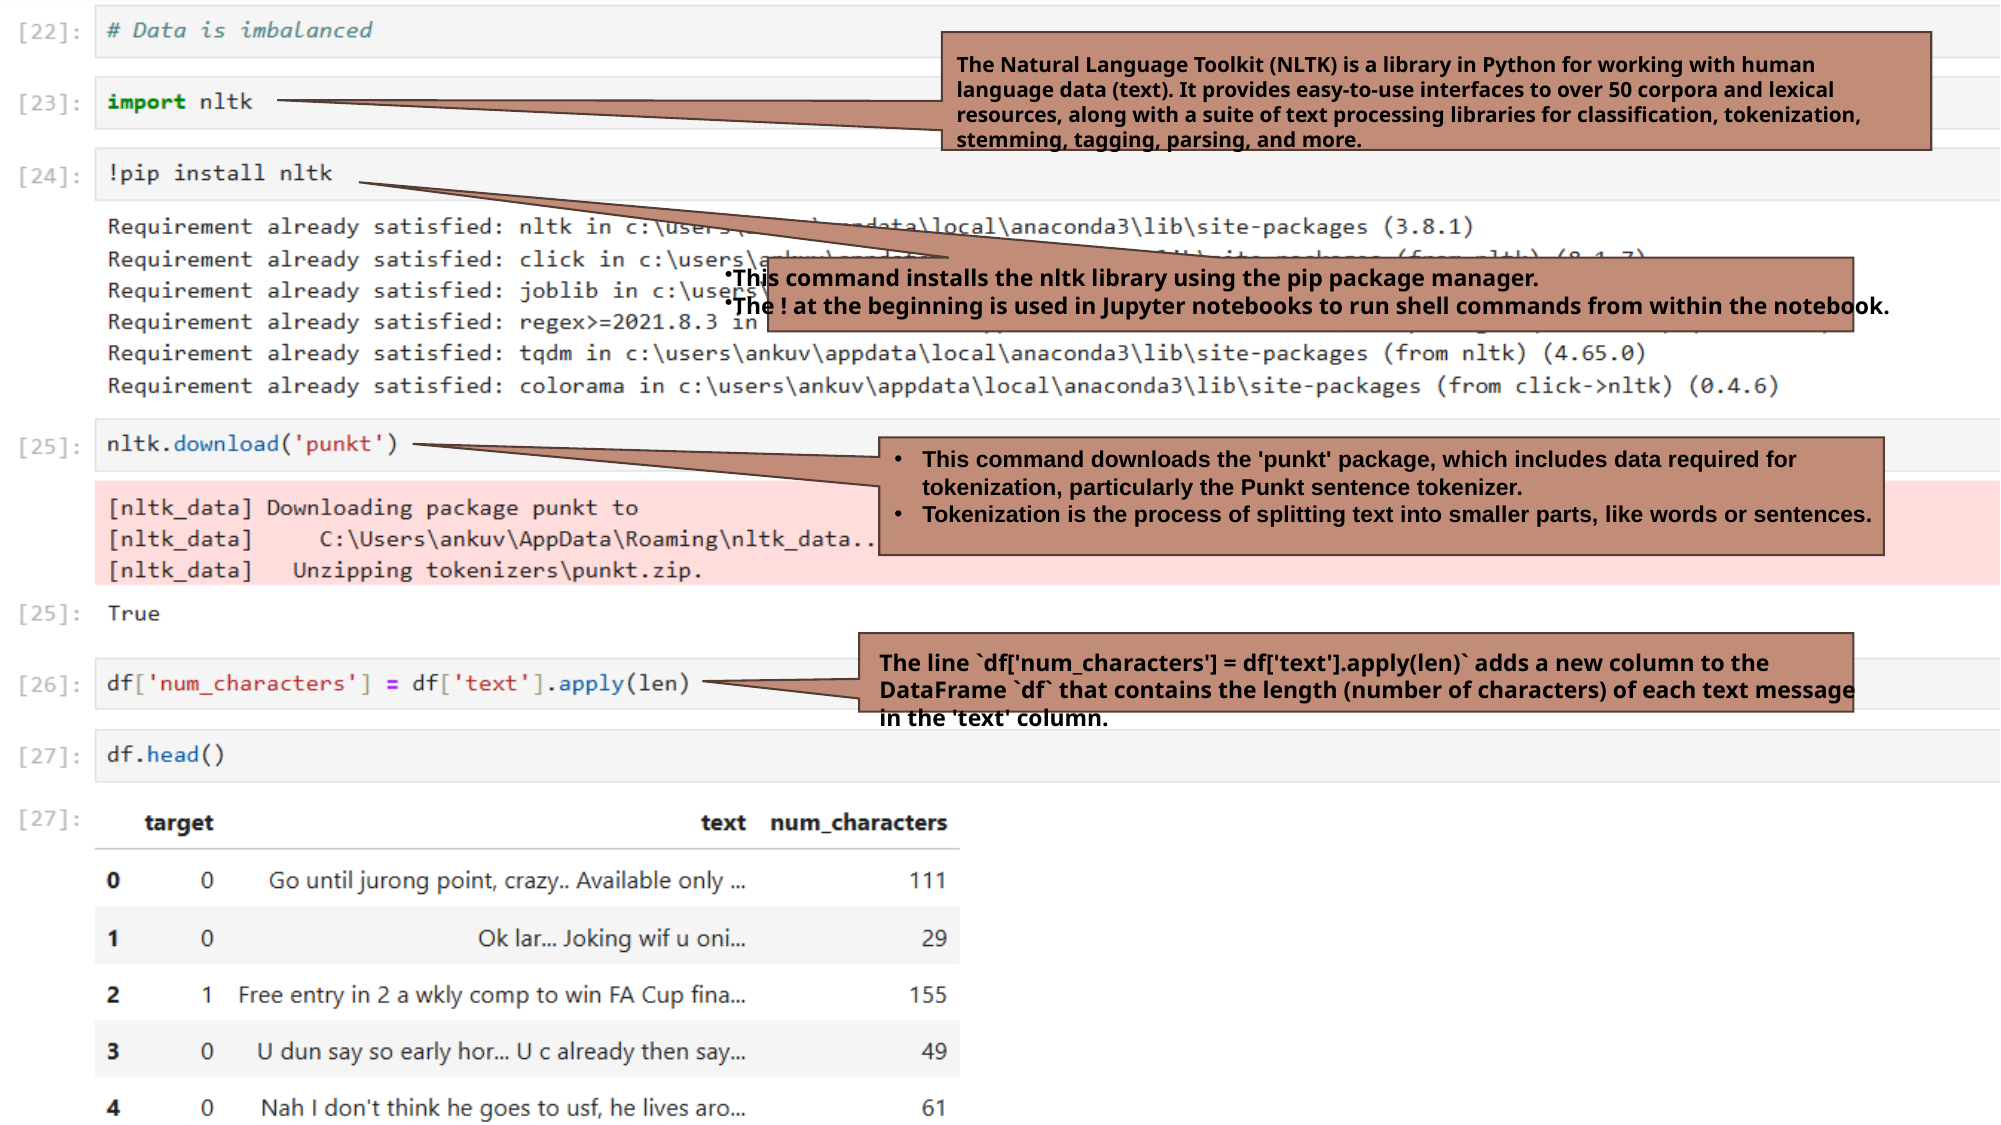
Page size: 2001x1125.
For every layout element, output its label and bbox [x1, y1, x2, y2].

list [0, 0, 2000, 1125]
